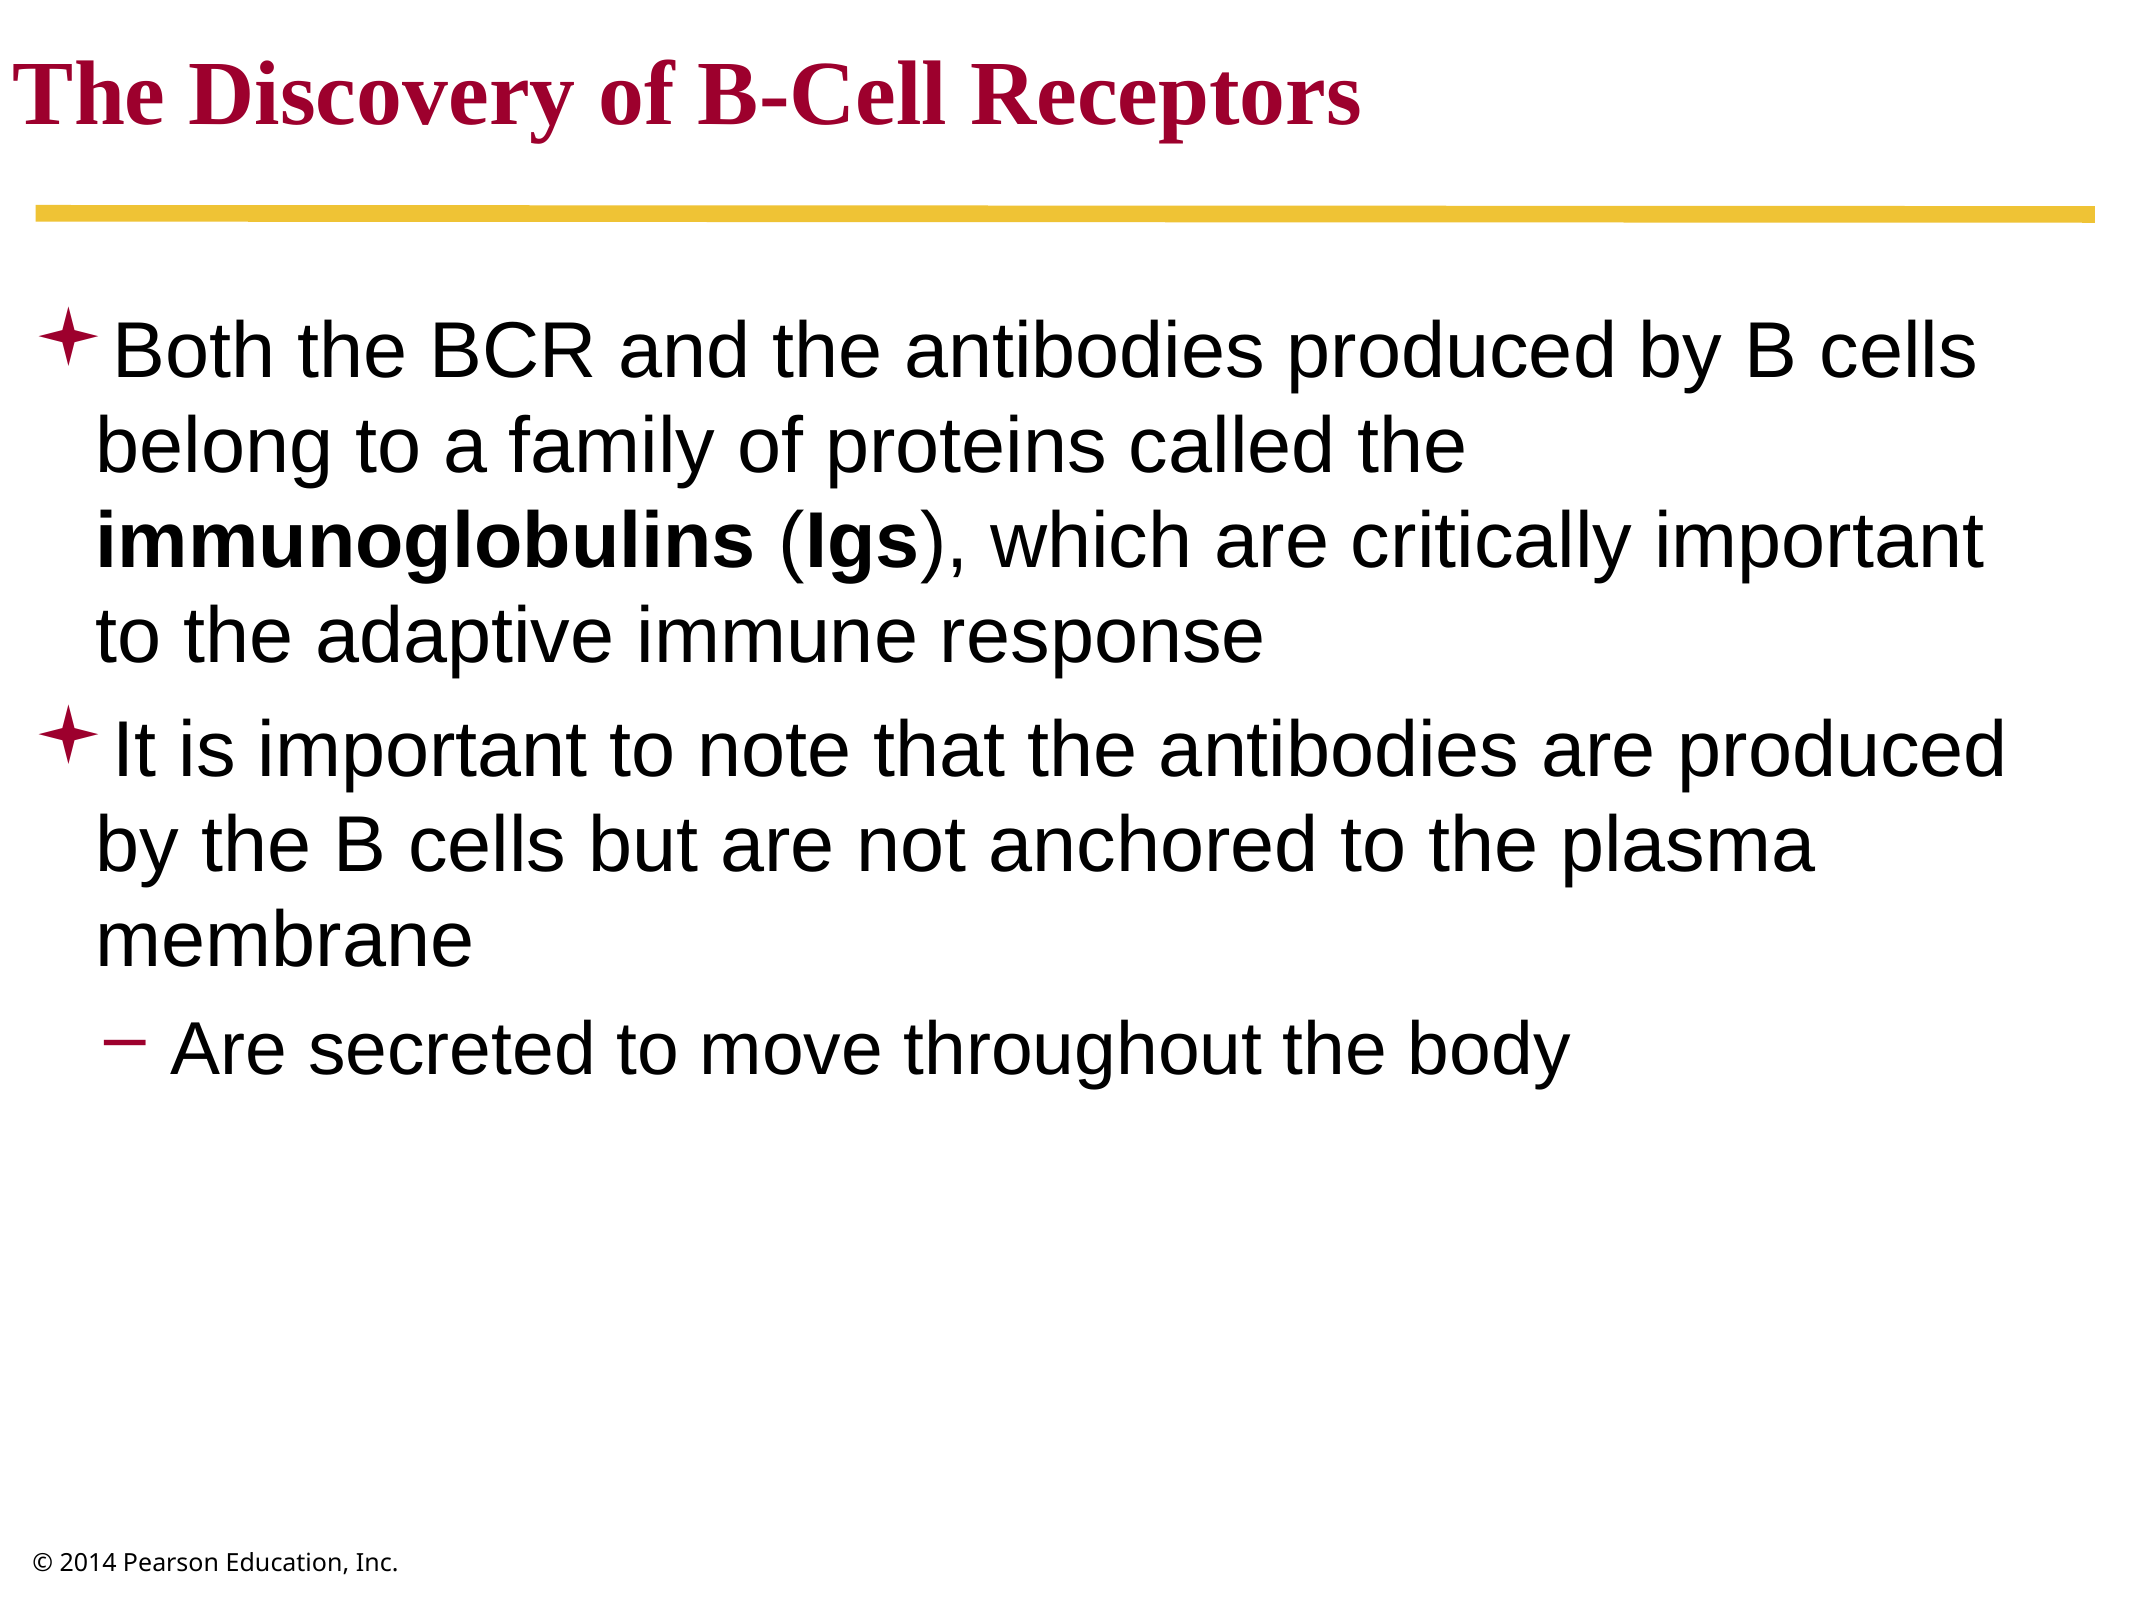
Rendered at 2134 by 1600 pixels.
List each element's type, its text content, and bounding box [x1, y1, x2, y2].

title The Discovery of B-Cell Receptors [12, 44, 2061, 238]
list Both the BCR and the antibodies produced by B cells belong to a family of proteins called the immunoglobulins (Igs), which are critically important to the adaptive immune response It is important to note that the antibodies are produced by the B cells but are not anchored to the plasma membrane Are secreted to move throughout the body [33, 297, 2087, 1507]
